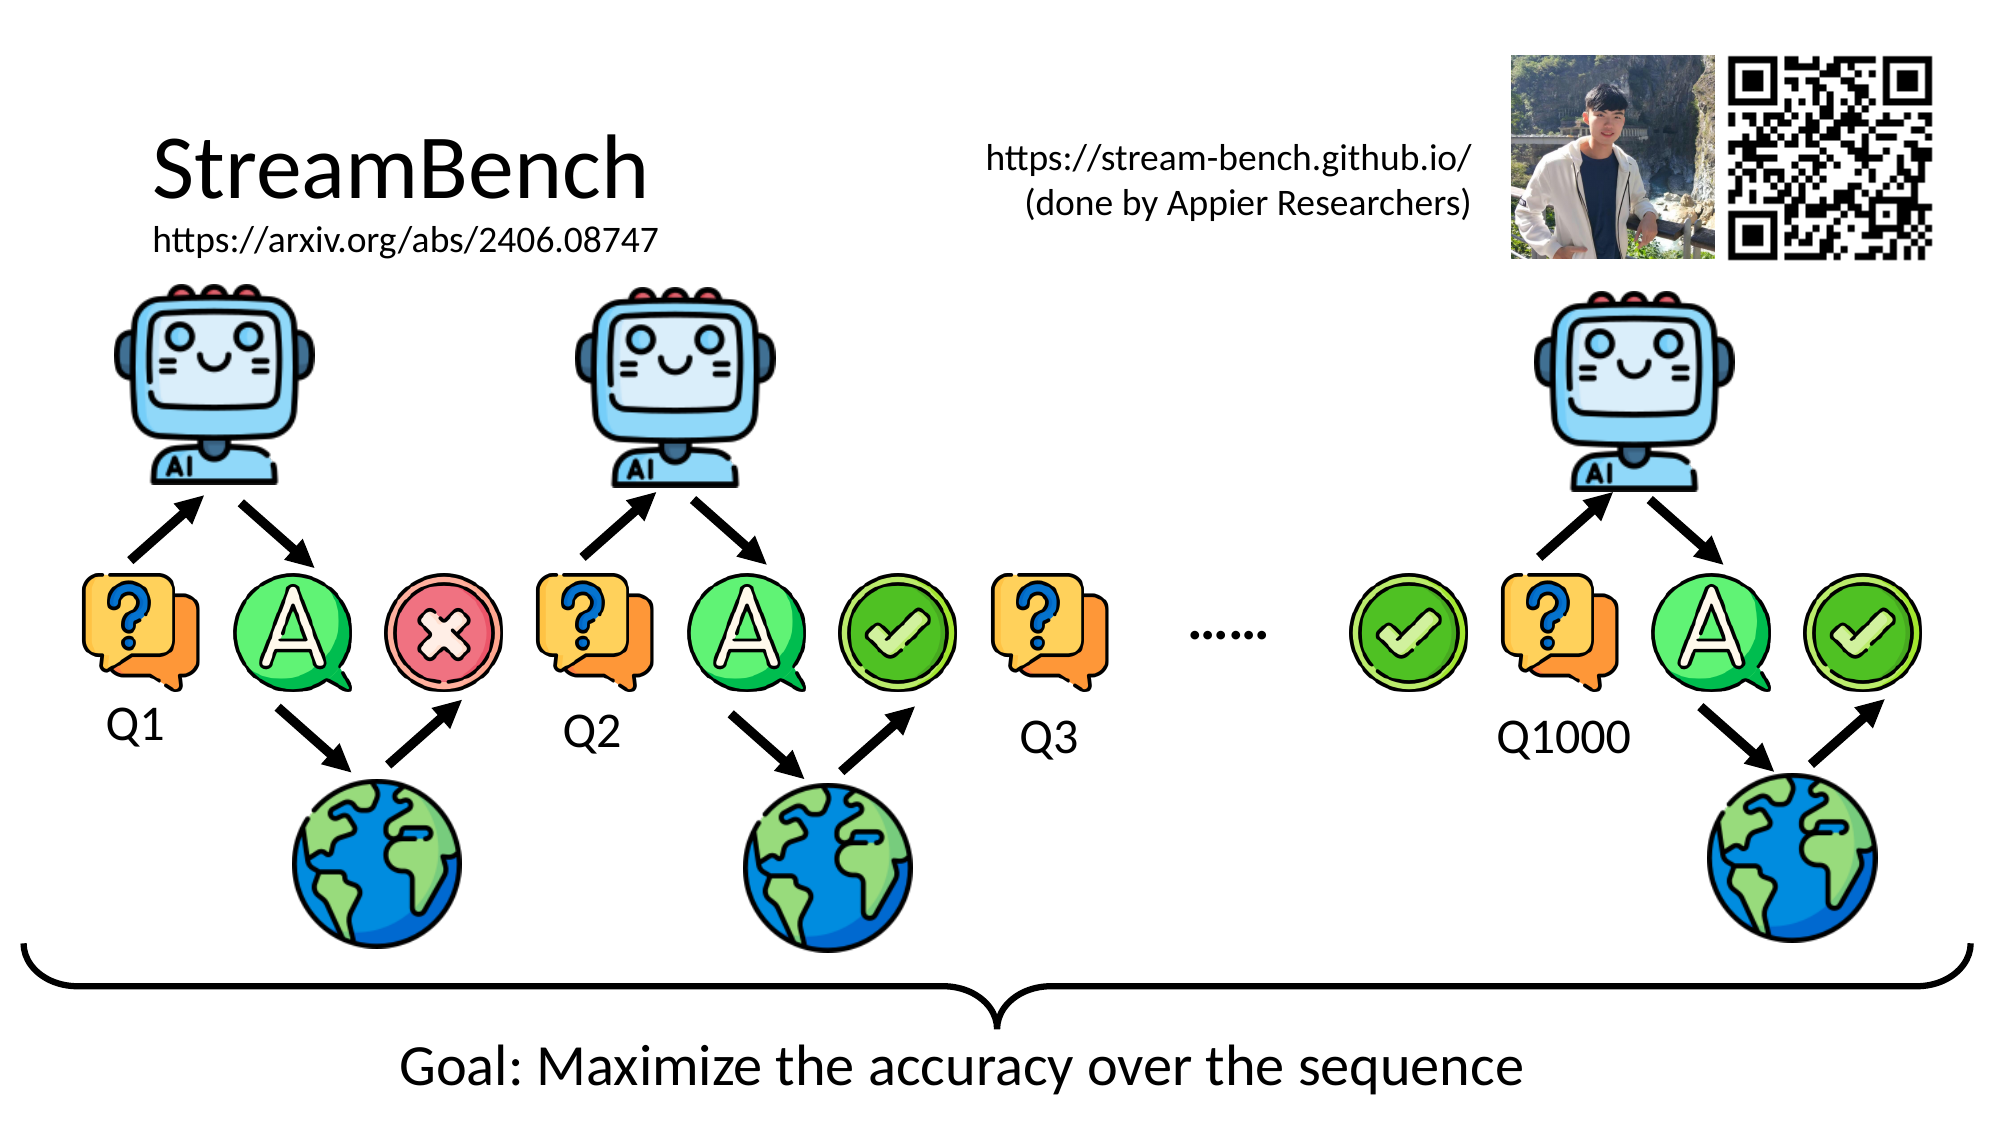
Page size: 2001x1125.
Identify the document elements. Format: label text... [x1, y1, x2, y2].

picture [291, 779, 462, 950]
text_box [1538, 491, 1614, 558]
picture [575, 287, 776, 488]
picture [1803, 573, 1922, 692]
title StreamBench [137, 59, 1705, 278]
text_box Q1000 [1477, 695, 1650, 771]
text_box Goal: Maximize the accuracy over the sequence [384, 1019, 1560, 1105]
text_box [1649, 499, 1724, 565]
picture [1500, 573, 1619, 692]
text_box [277, 699, 463, 773]
picture [81, 573, 200, 692]
text_box …… [1141, 573, 1316, 659]
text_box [240, 502, 315, 569]
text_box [130, 495, 205, 561]
text_box https://stream-bench.github.io/ (done by Appier Researchers) [912, 125, 1488, 231]
picture [989, 573, 1109, 692]
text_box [730, 706, 916, 780]
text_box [692, 499, 767, 565]
picture [114, 284, 315, 486]
picture [686, 573, 806, 692]
text_box https://arxiv.org/abs/2406.08747 [137, 207, 712, 268]
text_box [23, 943, 1971, 1019]
text_box Q2 [505, 689, 679, 765]
picture [1510, 39, 1950, 279]
picture [1534, 291, 1736, 492]
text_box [1700, 698, 1885, 772]
picture [384, 573, 503, 692]
picture [1707, 773, 1878, 944]
text_box Q3 [962, 695, 1136, 771]
picture [232, 573, 352, 692]
picture [838, 573, 957, 692]
text_box Q1 [48, 683, 222, 759]
picture [1348, 573, 1468, 692]
picture [535, 573, 655, 692]
picture [1651, 573, 1771, 692]
picture [743, 782, 914, 953]
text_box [582, 491, 657, 558]
